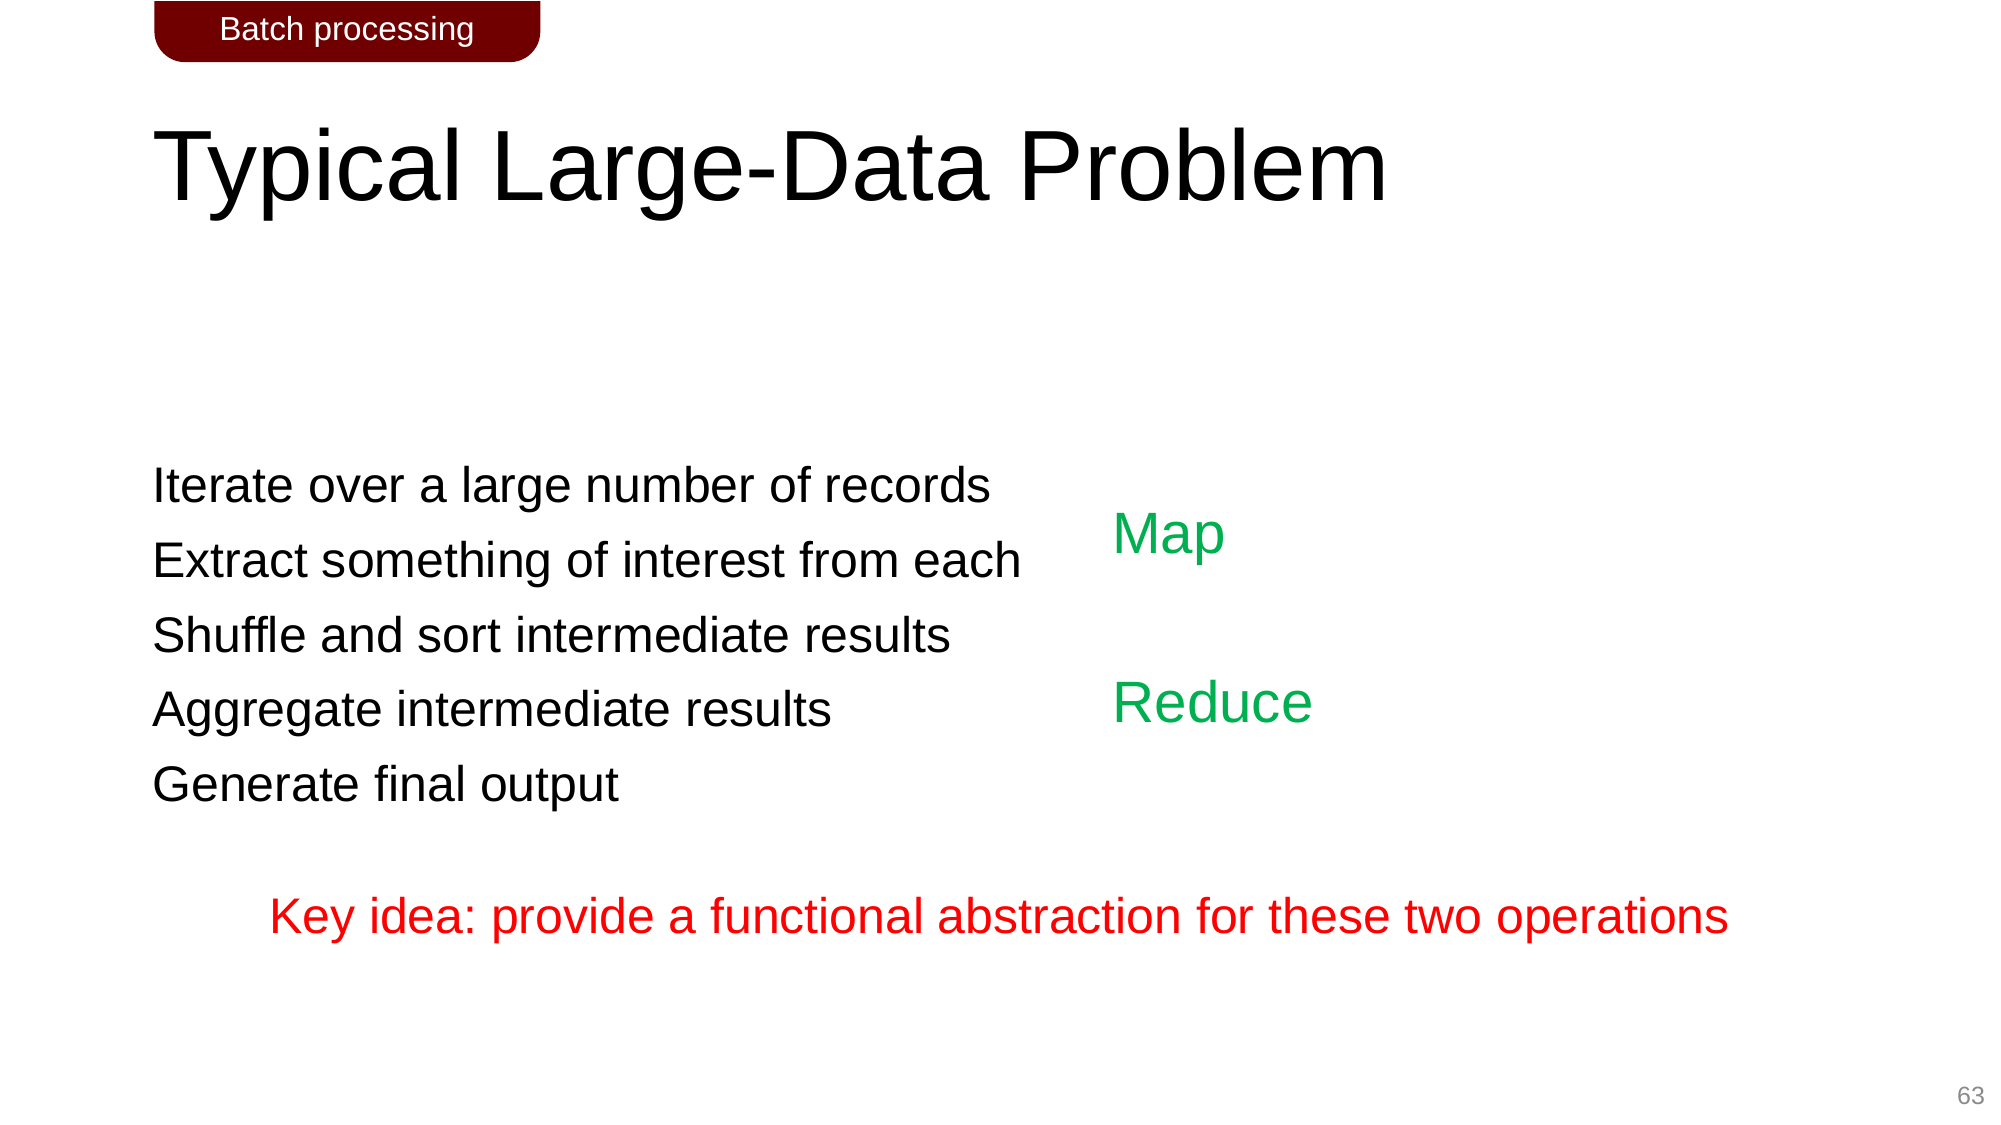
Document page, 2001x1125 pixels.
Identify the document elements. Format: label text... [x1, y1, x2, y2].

text_box Batch processing [154, 1, 541, 63]
list Iterate over a large number of records Extract something of interest from each Shuffle and sort intermediate results Aggregate intermediate results Generate final output [137, 278, 1863, 993]
slide_number 63 [1550, 1065, 2000, 1125]
title Typical Large-Data Problem [137, 59, 1863, 278]
text_box Key idea: provide a functional abstraction for these two operations [186, 875, 1814, 951]
text_box Reduce [1097, 656, 1329, 742]
text_box Map [1097, 487, 1241, 573]
